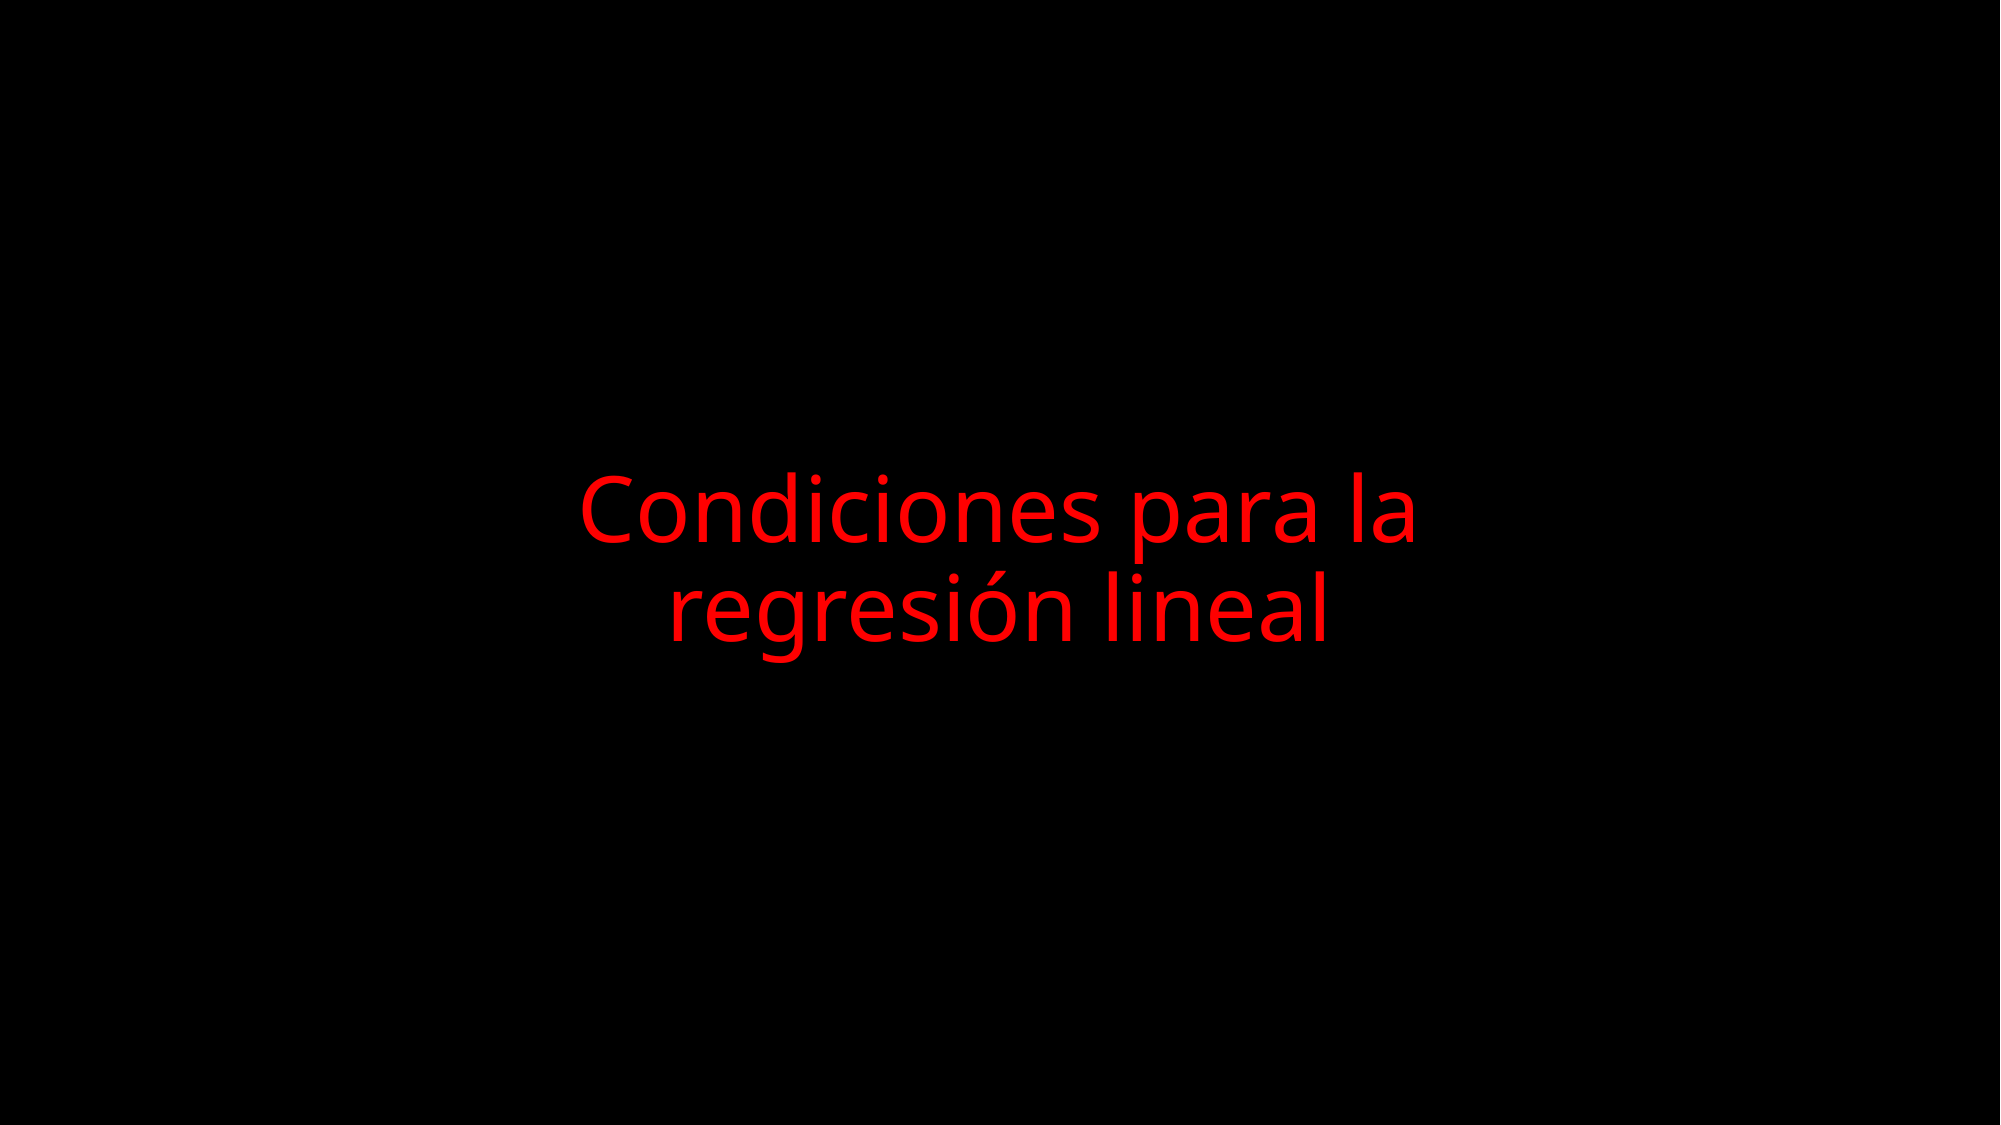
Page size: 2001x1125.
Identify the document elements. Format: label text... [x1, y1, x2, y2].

text_box Condiciones para la regresión lineal [366, 398, 1634, 727]
